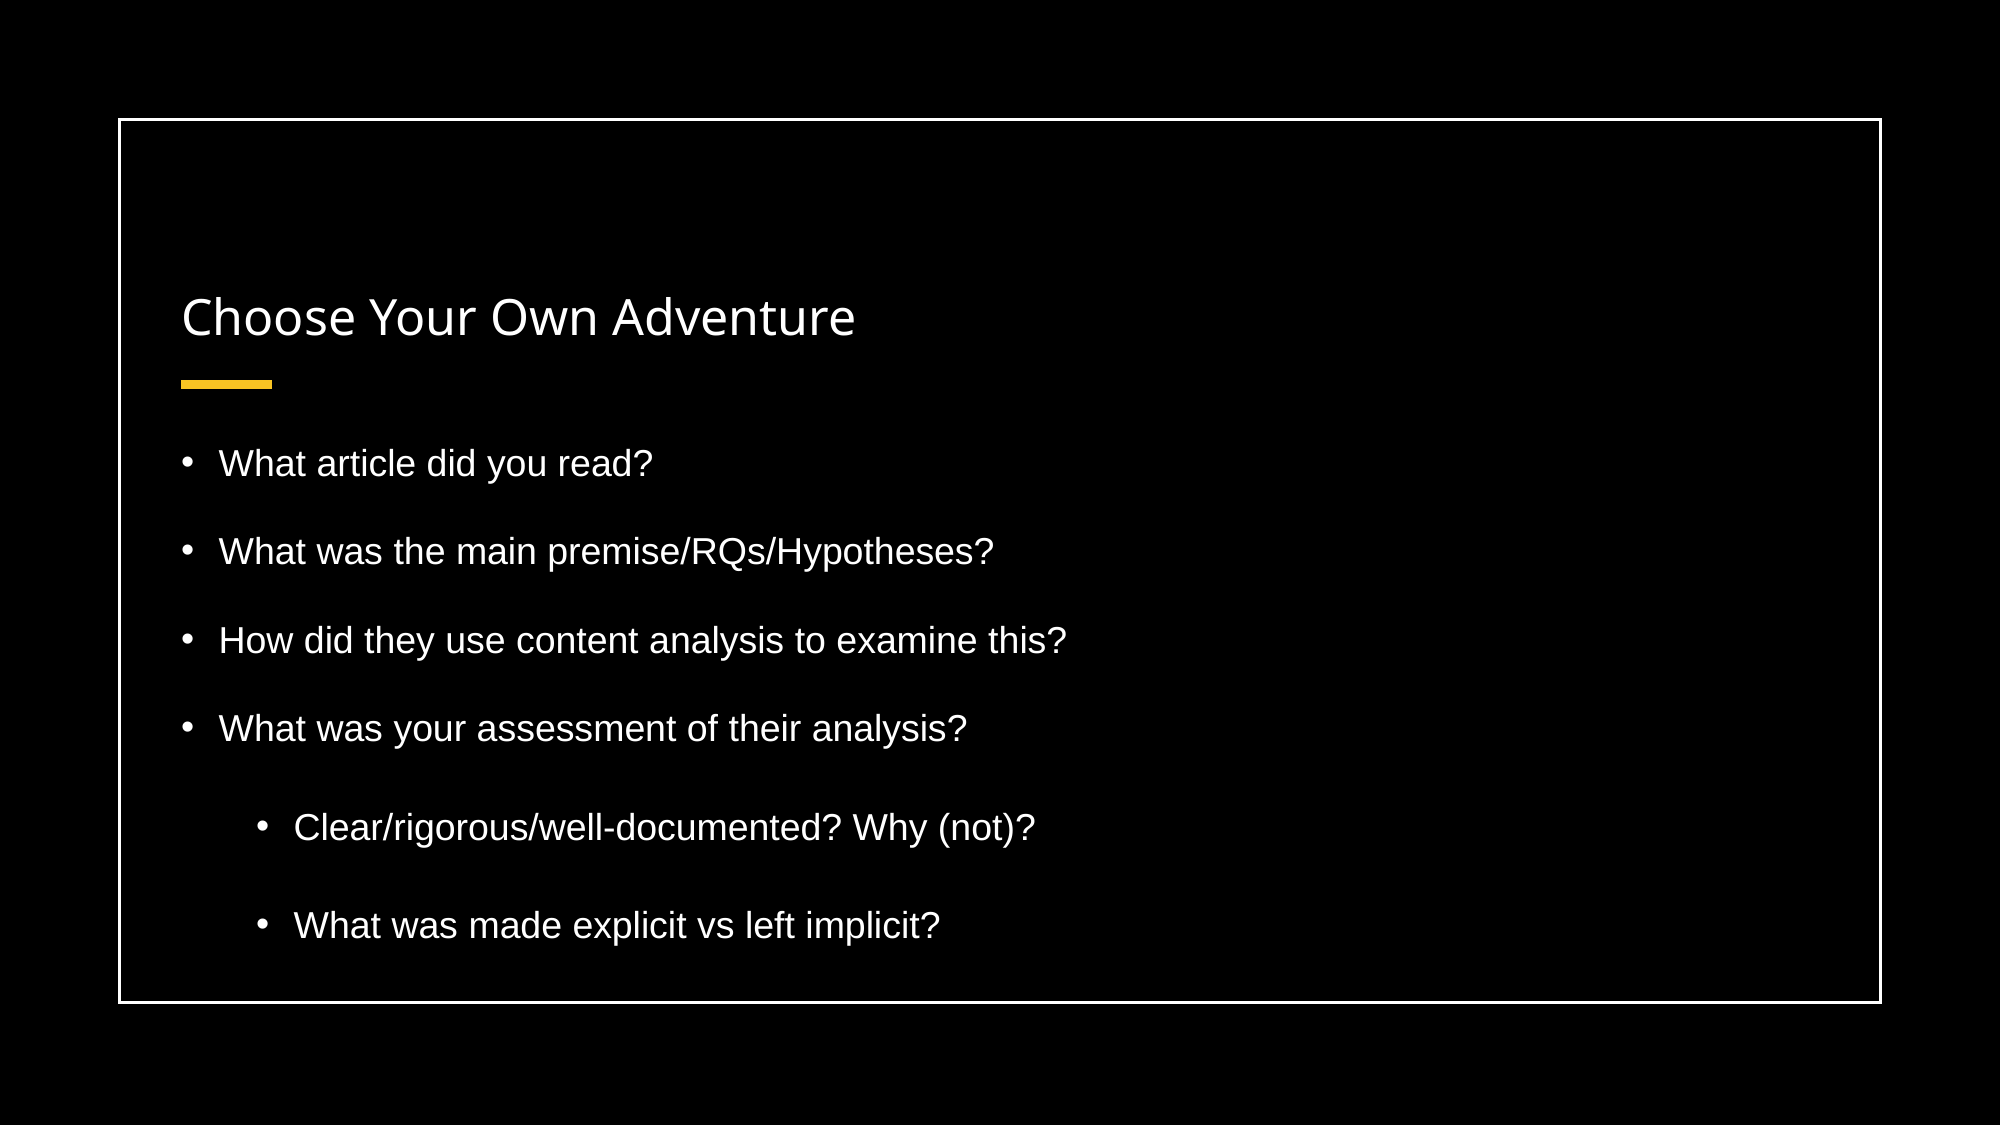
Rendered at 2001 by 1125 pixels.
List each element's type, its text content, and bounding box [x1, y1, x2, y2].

title Choose Your Own Adventure [181, 184, 1819, 346]
list What article did you read? What was the main premise/RQs/Hypotheses? How did they use content analysis to examine this? What was your assessment of their analysis? Clear/rigorous/well-documented? Why (not)? What was made explicit vs left implicit? [181, 416, 1819, 944]
